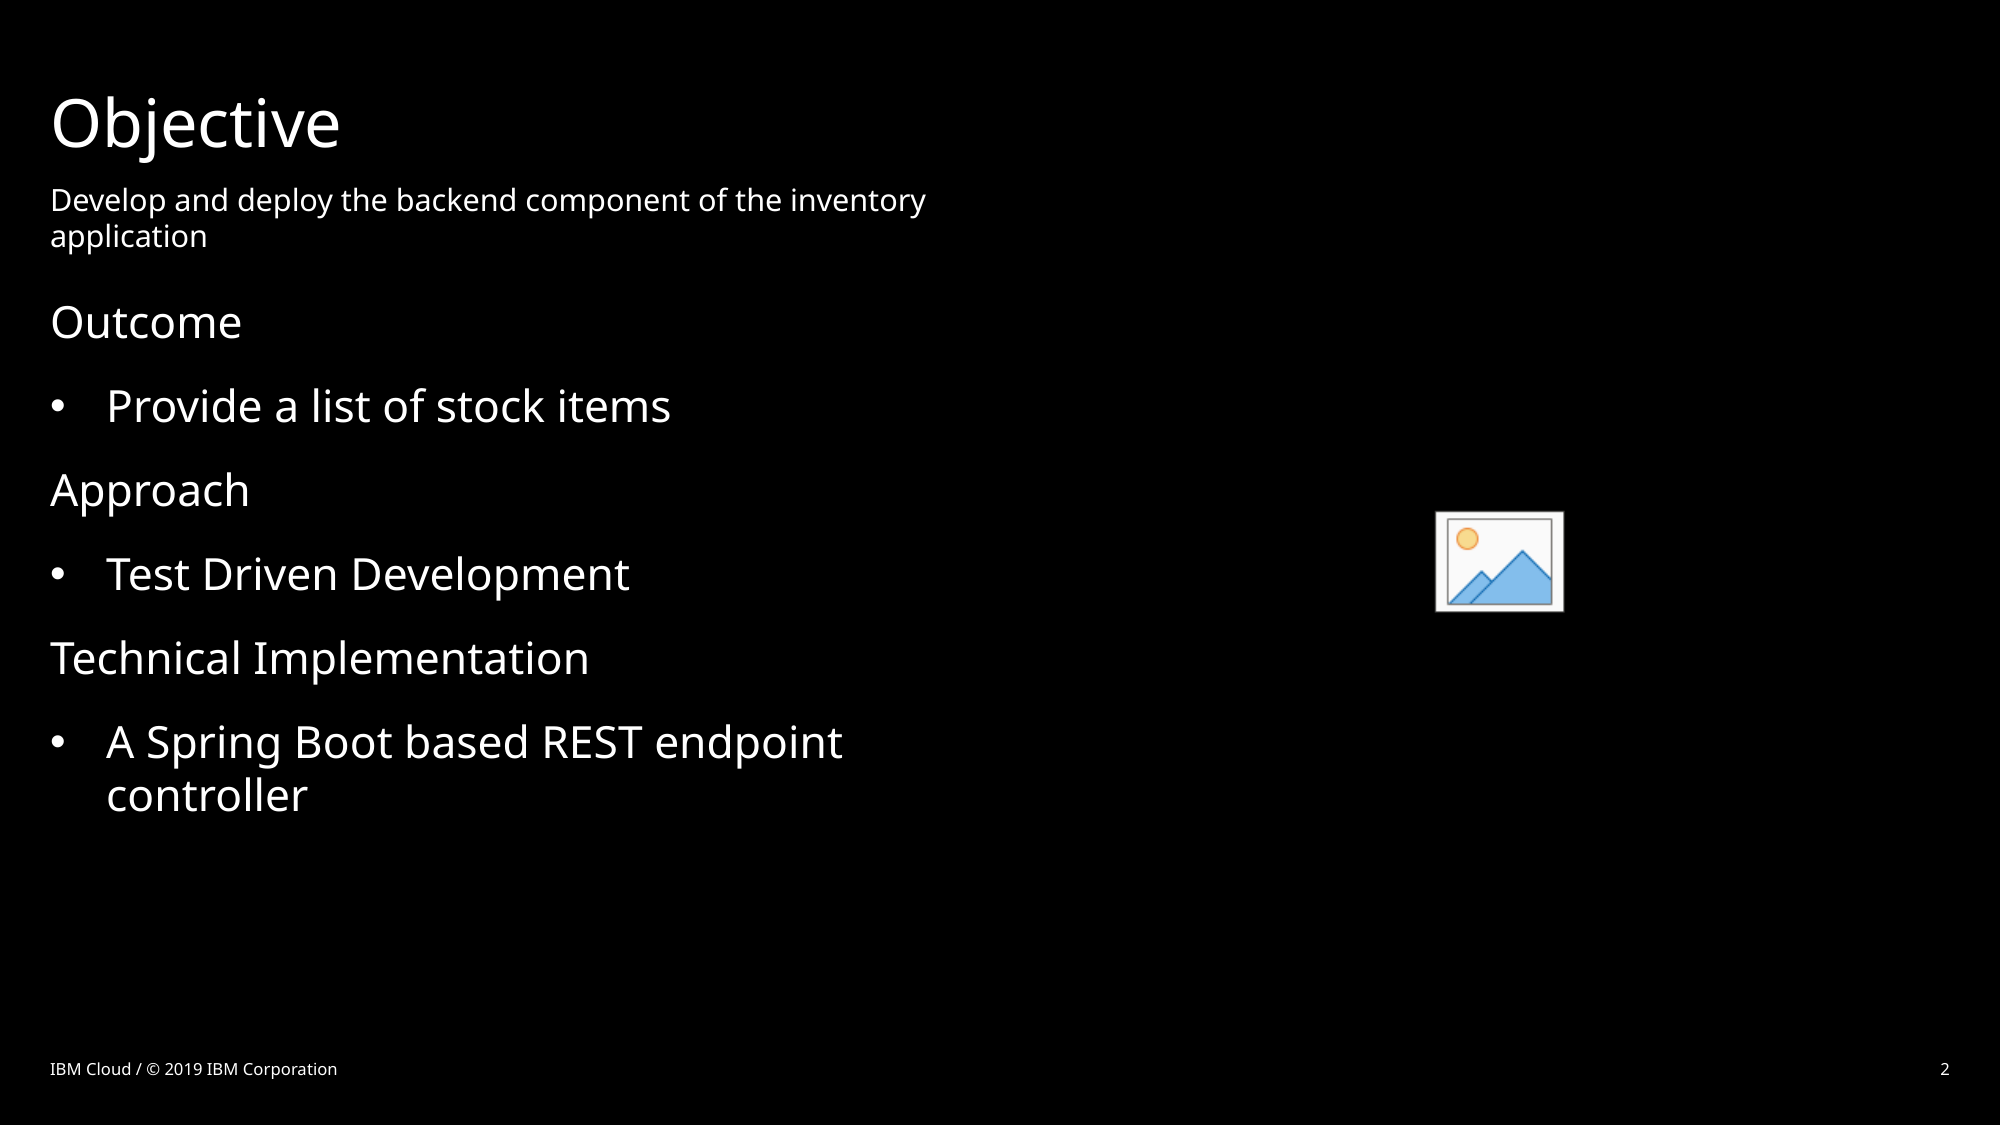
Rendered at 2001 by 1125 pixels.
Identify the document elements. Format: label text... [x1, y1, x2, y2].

picture [999, 0, 2000, 1125]
title Objective [50, 90, 950, 180]
list Outcome Provide a list of stock items Approach Test Driven Development Technical Implementation A Spring Boot based REST endpoint controller [50, 294, 950, 1025]
footer IBM Cloud / © 2019 IBM Corporation [50, 1055, 994, 1086]
list Develop and deploy the backend component of the inventory application [50, 180, 950, 246]
